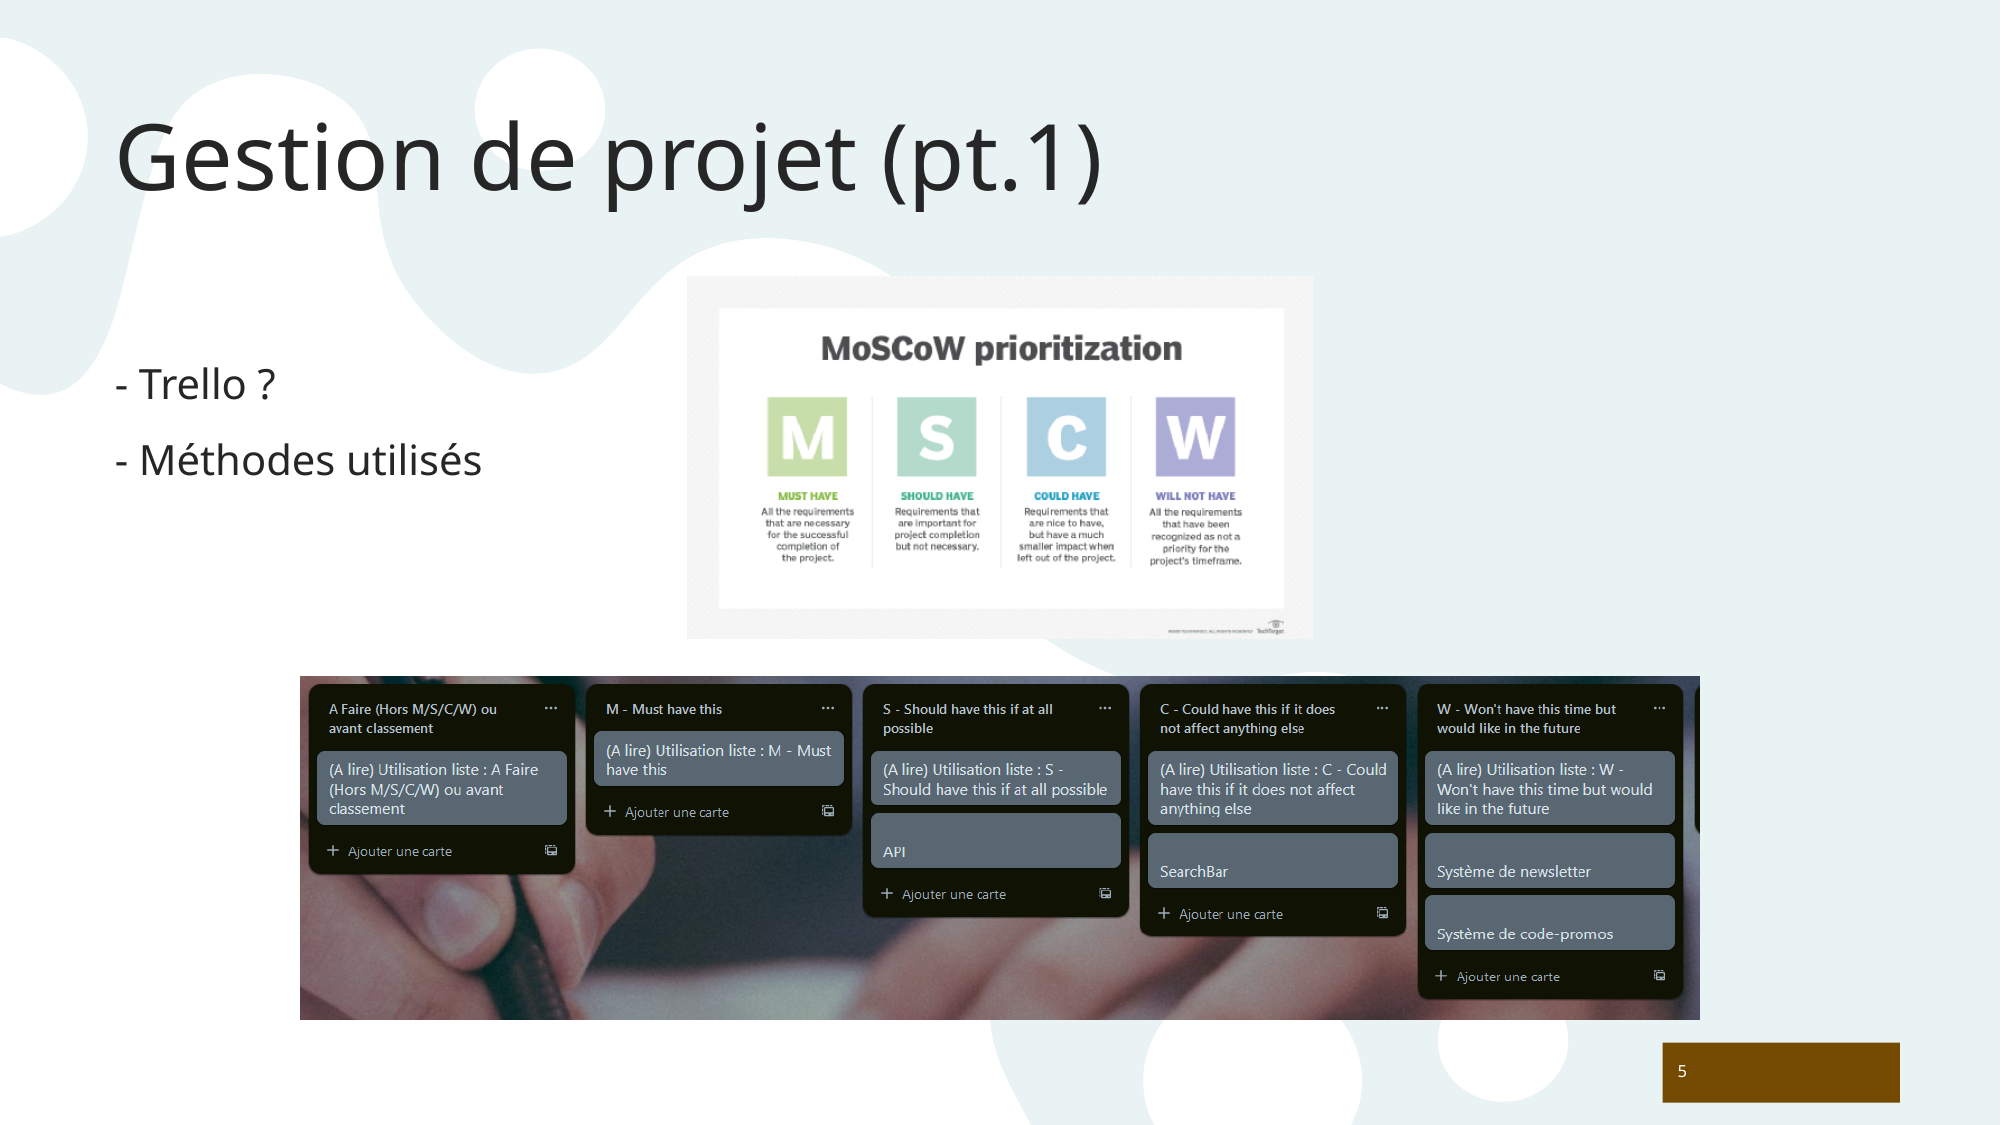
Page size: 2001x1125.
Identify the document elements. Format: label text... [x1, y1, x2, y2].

picture [687, 276, 1313, 640]
title Gestion de projet (pt.1) [99, 91, 1900, 309]
picture [299, 676, 1700, 1020]
list - Trello ? - Méthodes utilisés [99, 345, 1900, 1008]
slide_number 5 [1662, 1042, 1900, 1103]
